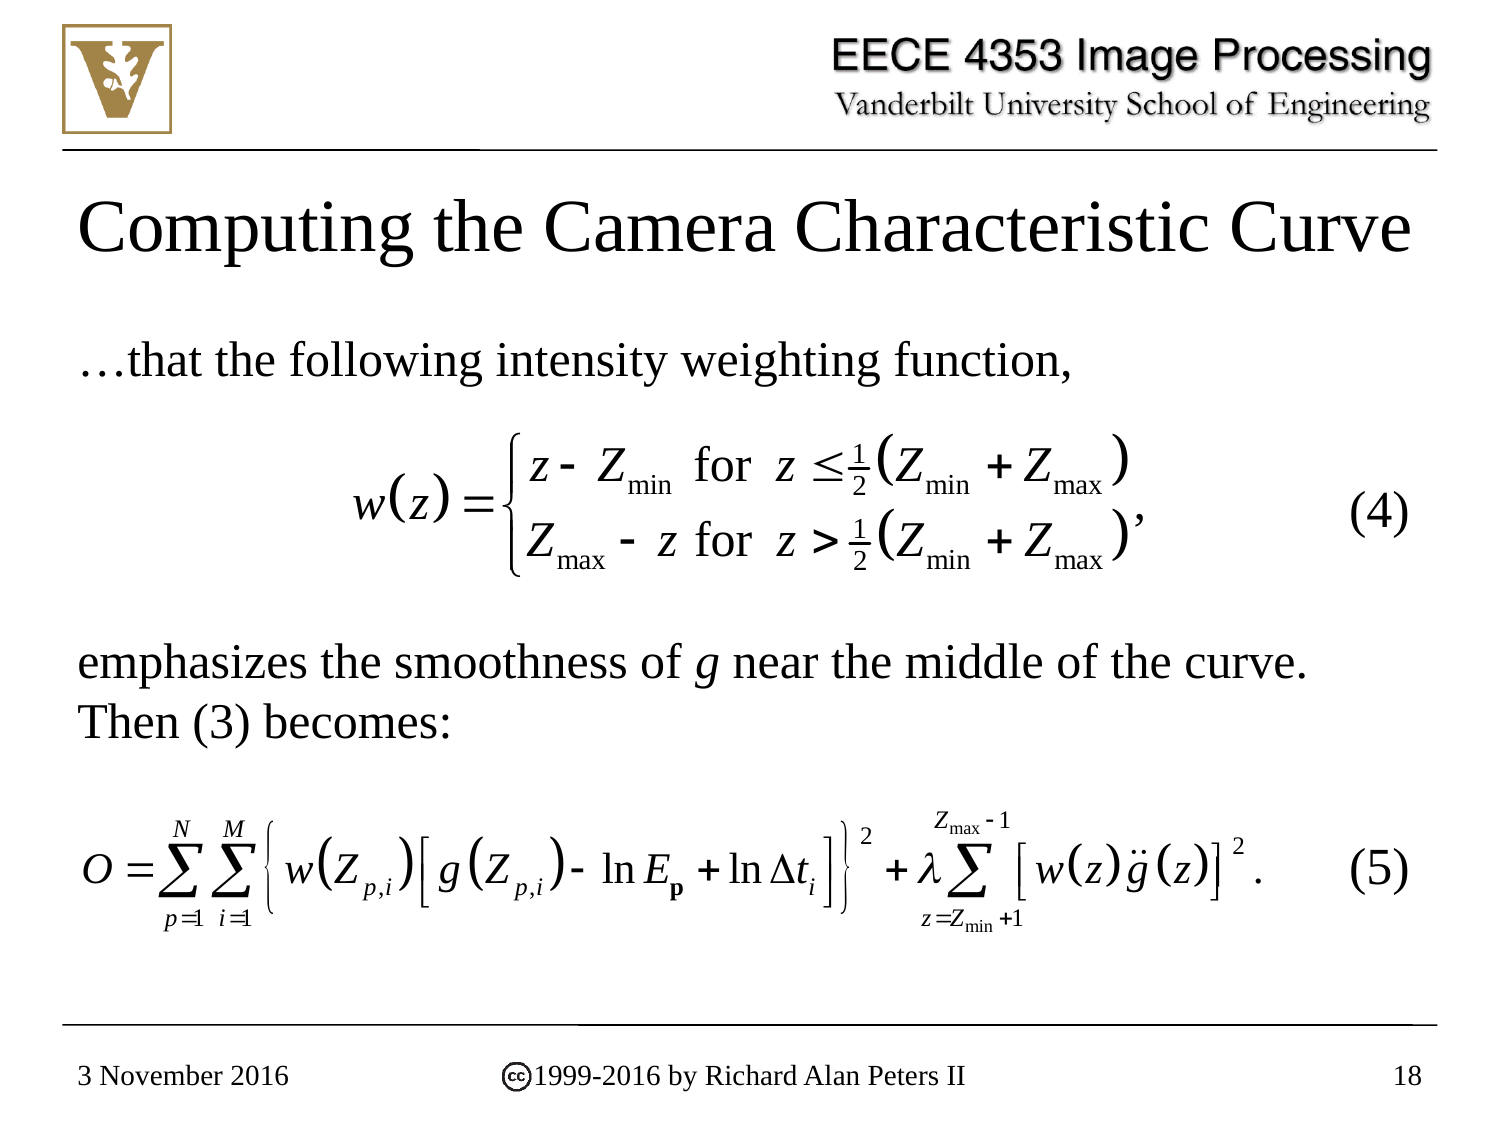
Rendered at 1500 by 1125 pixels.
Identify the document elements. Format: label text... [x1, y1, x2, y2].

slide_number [62, 1044, 413, 1105]
text_box emphasizes the smoothness of g near the middle of the curve. Then (3) becomes: [62, 621, 1388, 756]
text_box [343, 423, 1157, 591]
text_box …that the following intensity weighting function, [62, 319, 1388, 394]
text_box (5) [1288, 824, 1438, 903]
picture [62, 24, 172, 134]
picture [826, 25, 1436, 133]
text_box (4) [1276, 467, 1438, 545]
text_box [75, 799, 1284, 943]
slide_number 18 [1087, 1044, 1438, 1105]
picture [498, 1058, 512, 1094]
title Computing the Camera Characteristic Curve [62, 162, 1438, 282]
footer 1999-2016 by Richard Alan Peters II [512, 1044, 988, 1105]
